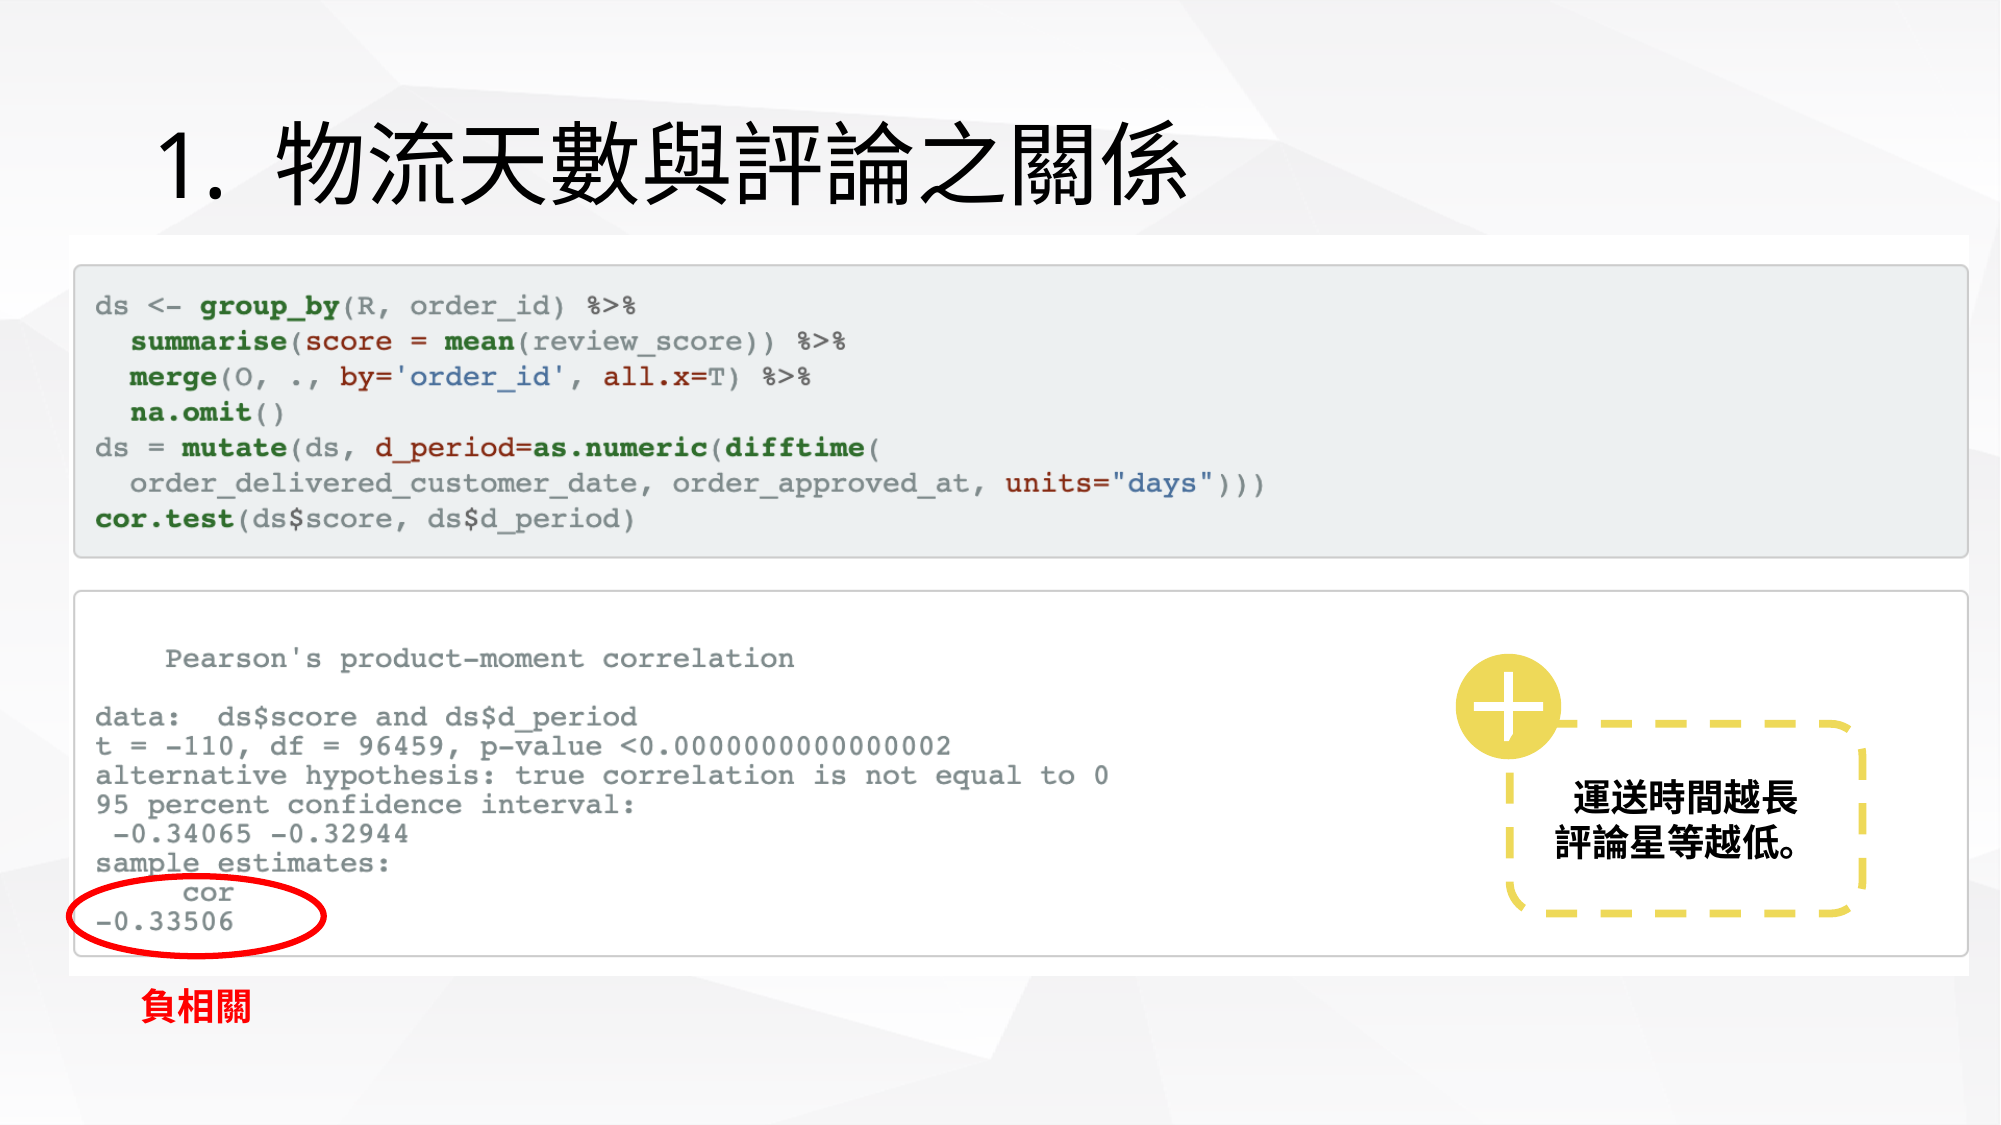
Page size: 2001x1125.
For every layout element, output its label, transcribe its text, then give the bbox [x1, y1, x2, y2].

picture [0, 0, 2001, 1125]
title 物流天數與評論之關係 [137, 59, 1863, 235]
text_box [68, 876, 324, 1036]
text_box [1455, 653, 1863, 914]
